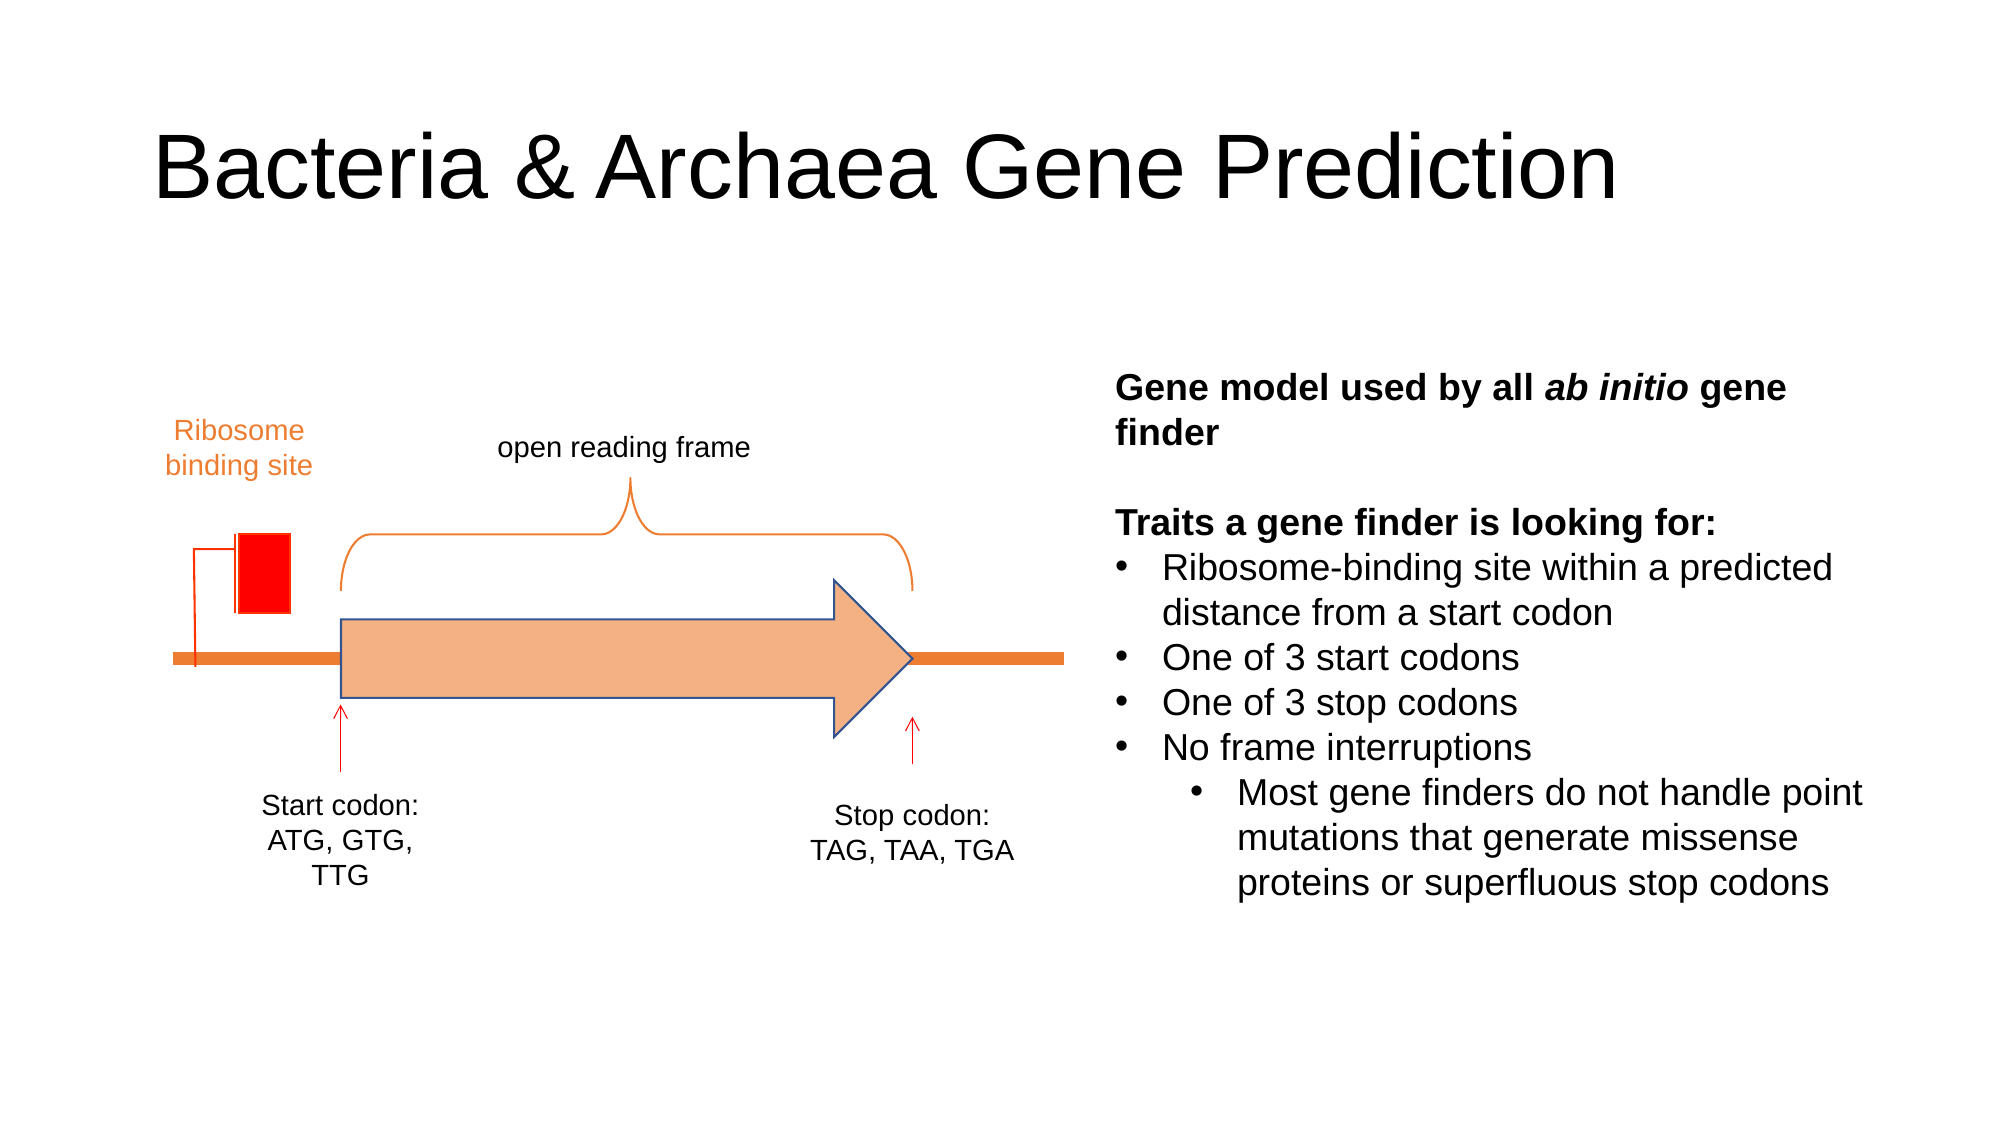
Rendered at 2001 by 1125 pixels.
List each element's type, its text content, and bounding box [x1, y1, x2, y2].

text_box Gene model used by all ab initio gene finder Traits a gene finder is looking for: Ribosome-binding site within a predicted distance from a start codon One of 3 start codons One of 3 stop codons No frame interruptions Most gene finders do not handle point mutations that generate missense proteins or superfluous stop codons [1100, 355, 1878, 911]
title Bacteria & Archaea Gene Prediction [137, 59, 1863, 278]
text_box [121, 379, 1064, 907]
